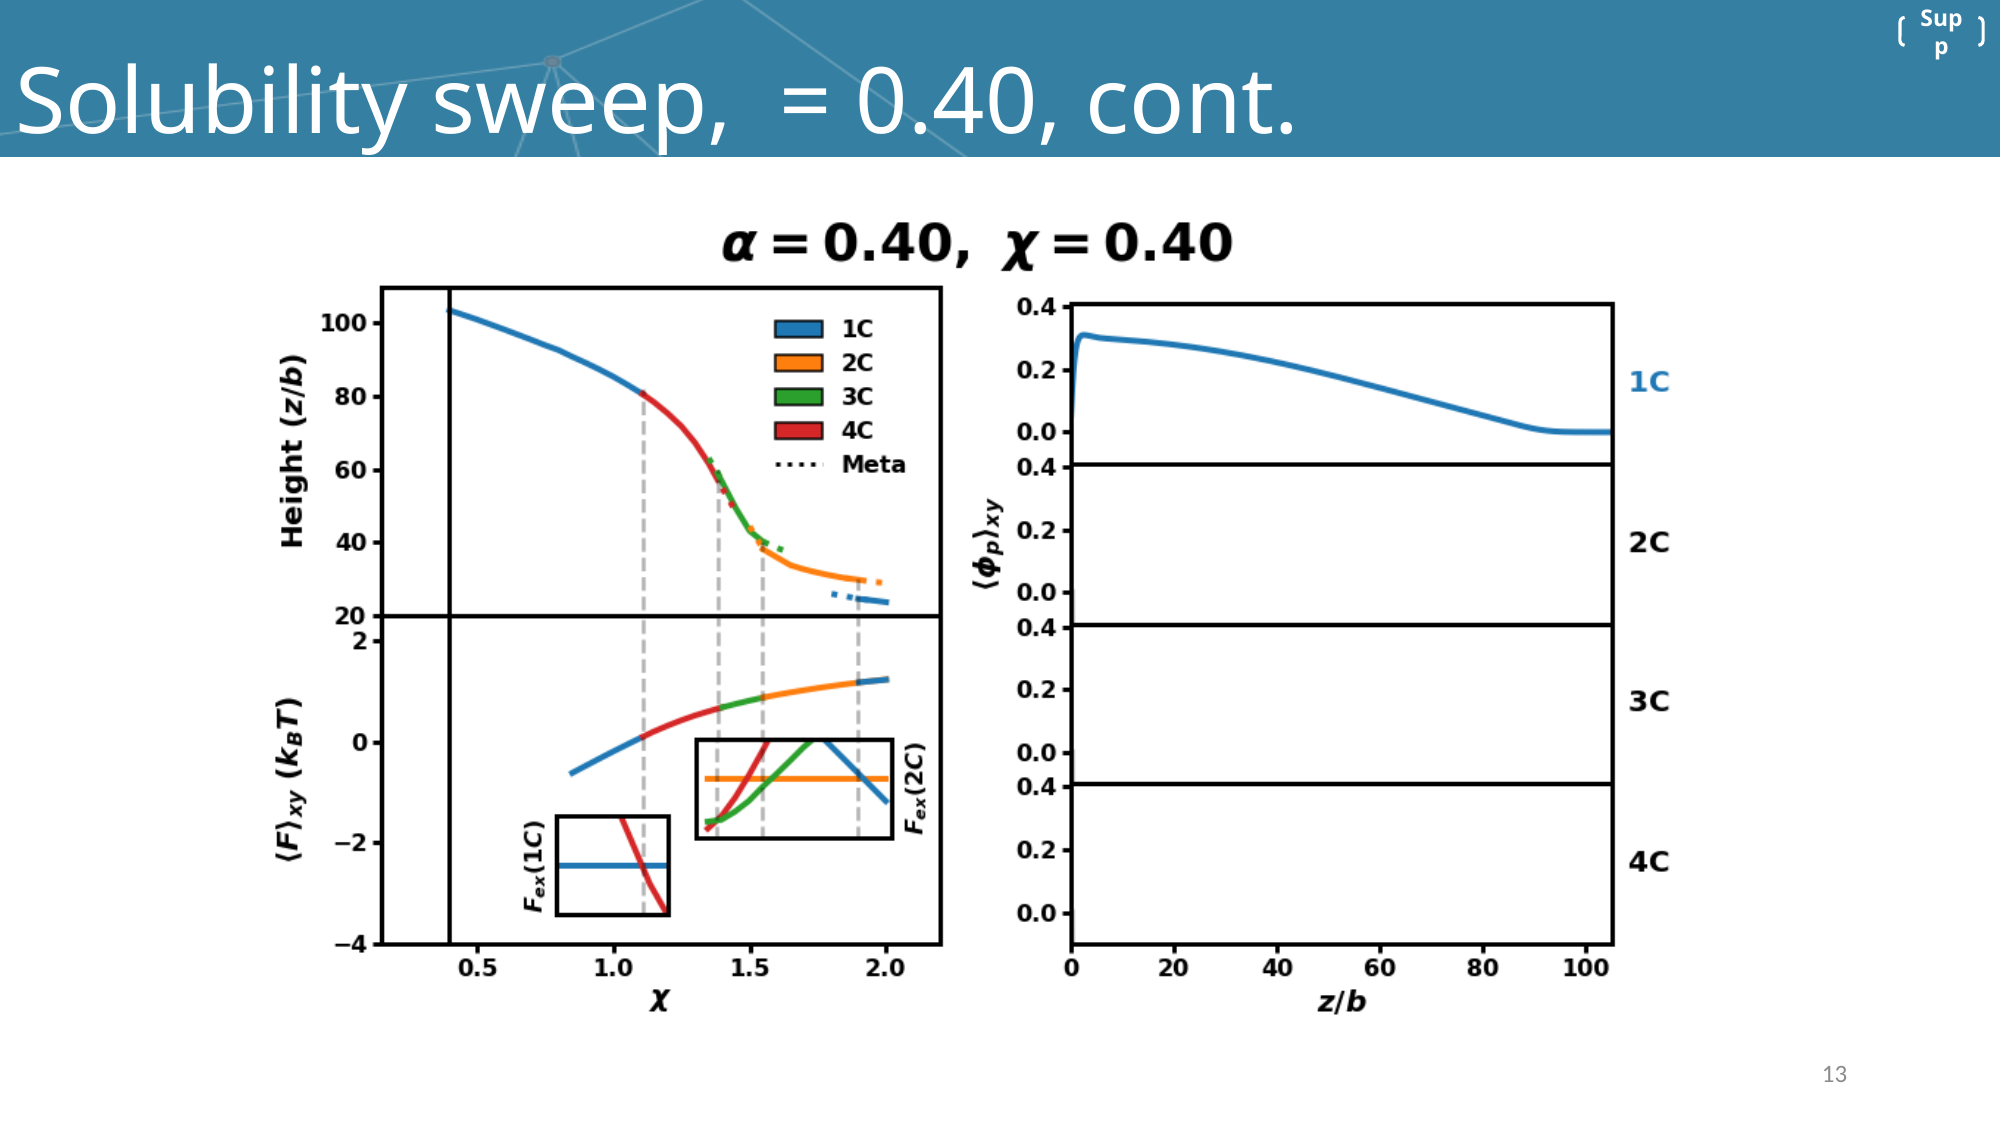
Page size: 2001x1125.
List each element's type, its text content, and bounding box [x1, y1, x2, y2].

slide_number 13 [1412, 1042, 1863, 1103]
picture [182, 202, 1771, 1050]
